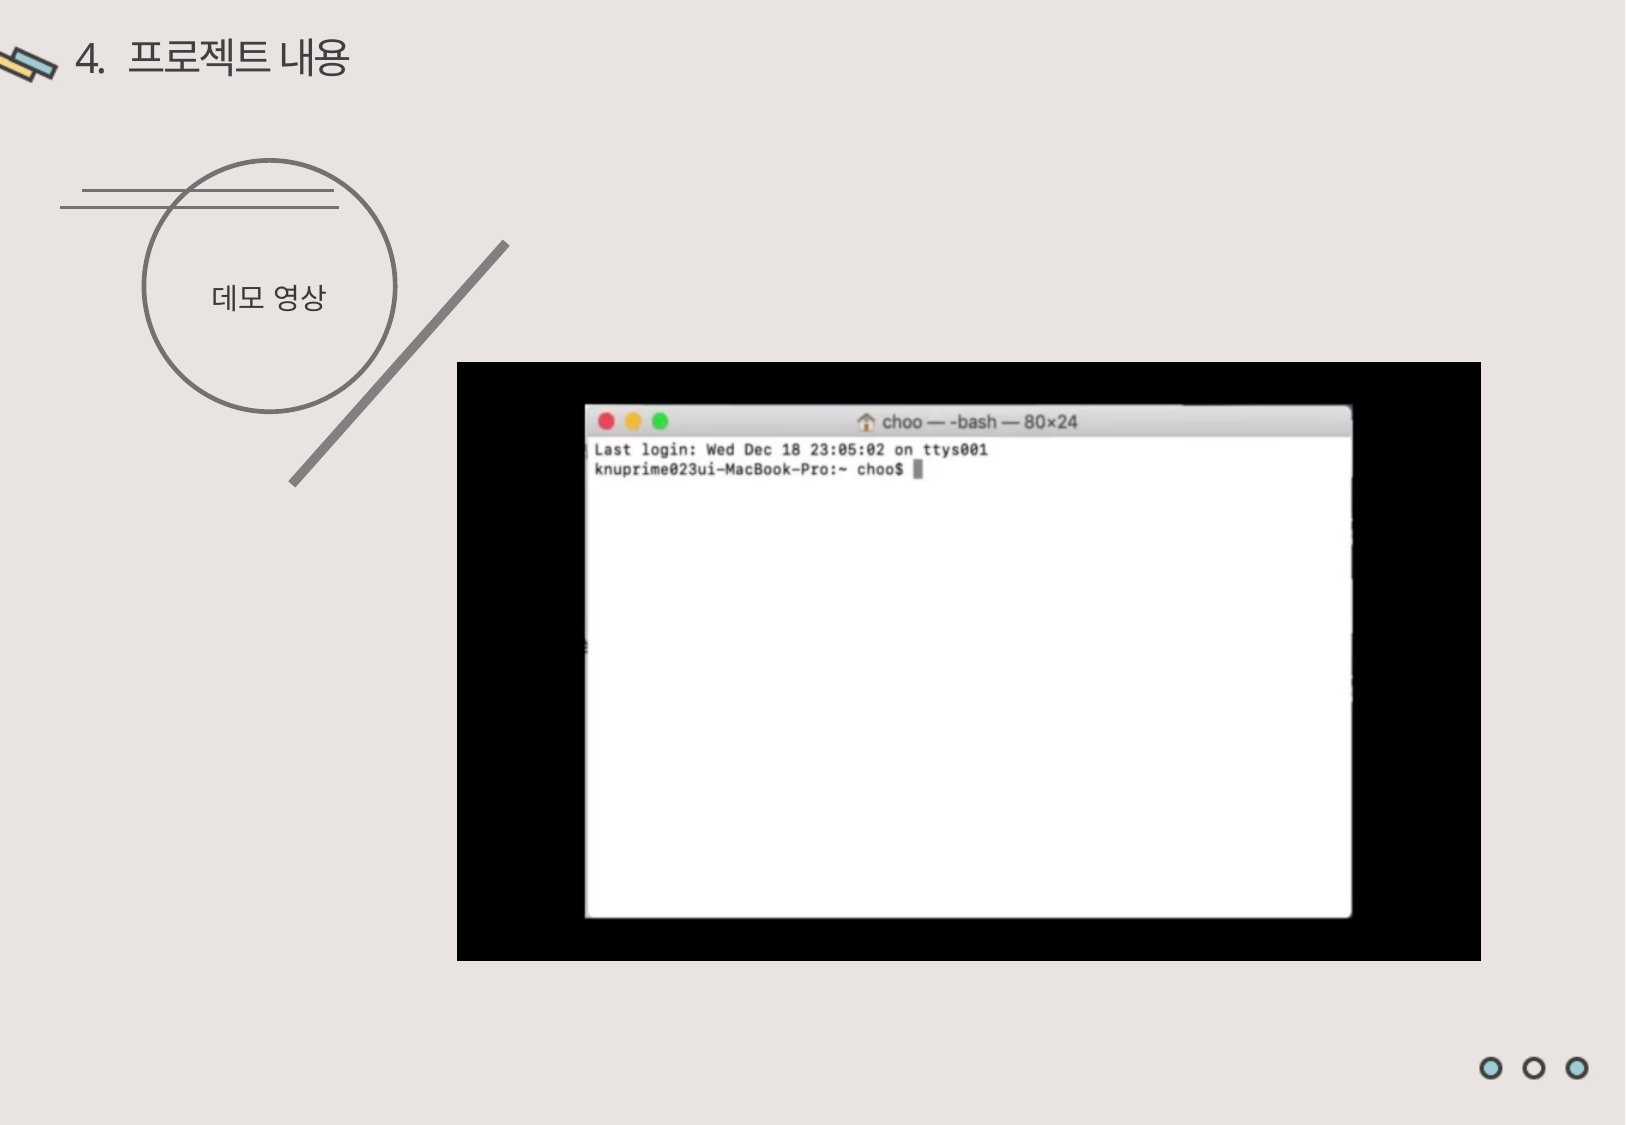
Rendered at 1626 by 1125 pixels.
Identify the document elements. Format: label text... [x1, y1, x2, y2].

picture [0, 0, 1626, 1125]
text_box [146, 159, 389, 255]
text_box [456, 361, 1482, 962]
text_box 데모 영상 [144, 255, 291, 323]
text_box 4. 프로젝트 내용 [60, 24, 381, 89]
text_box [148, 323, 291, 413]
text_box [291, 242, 507, 485]
